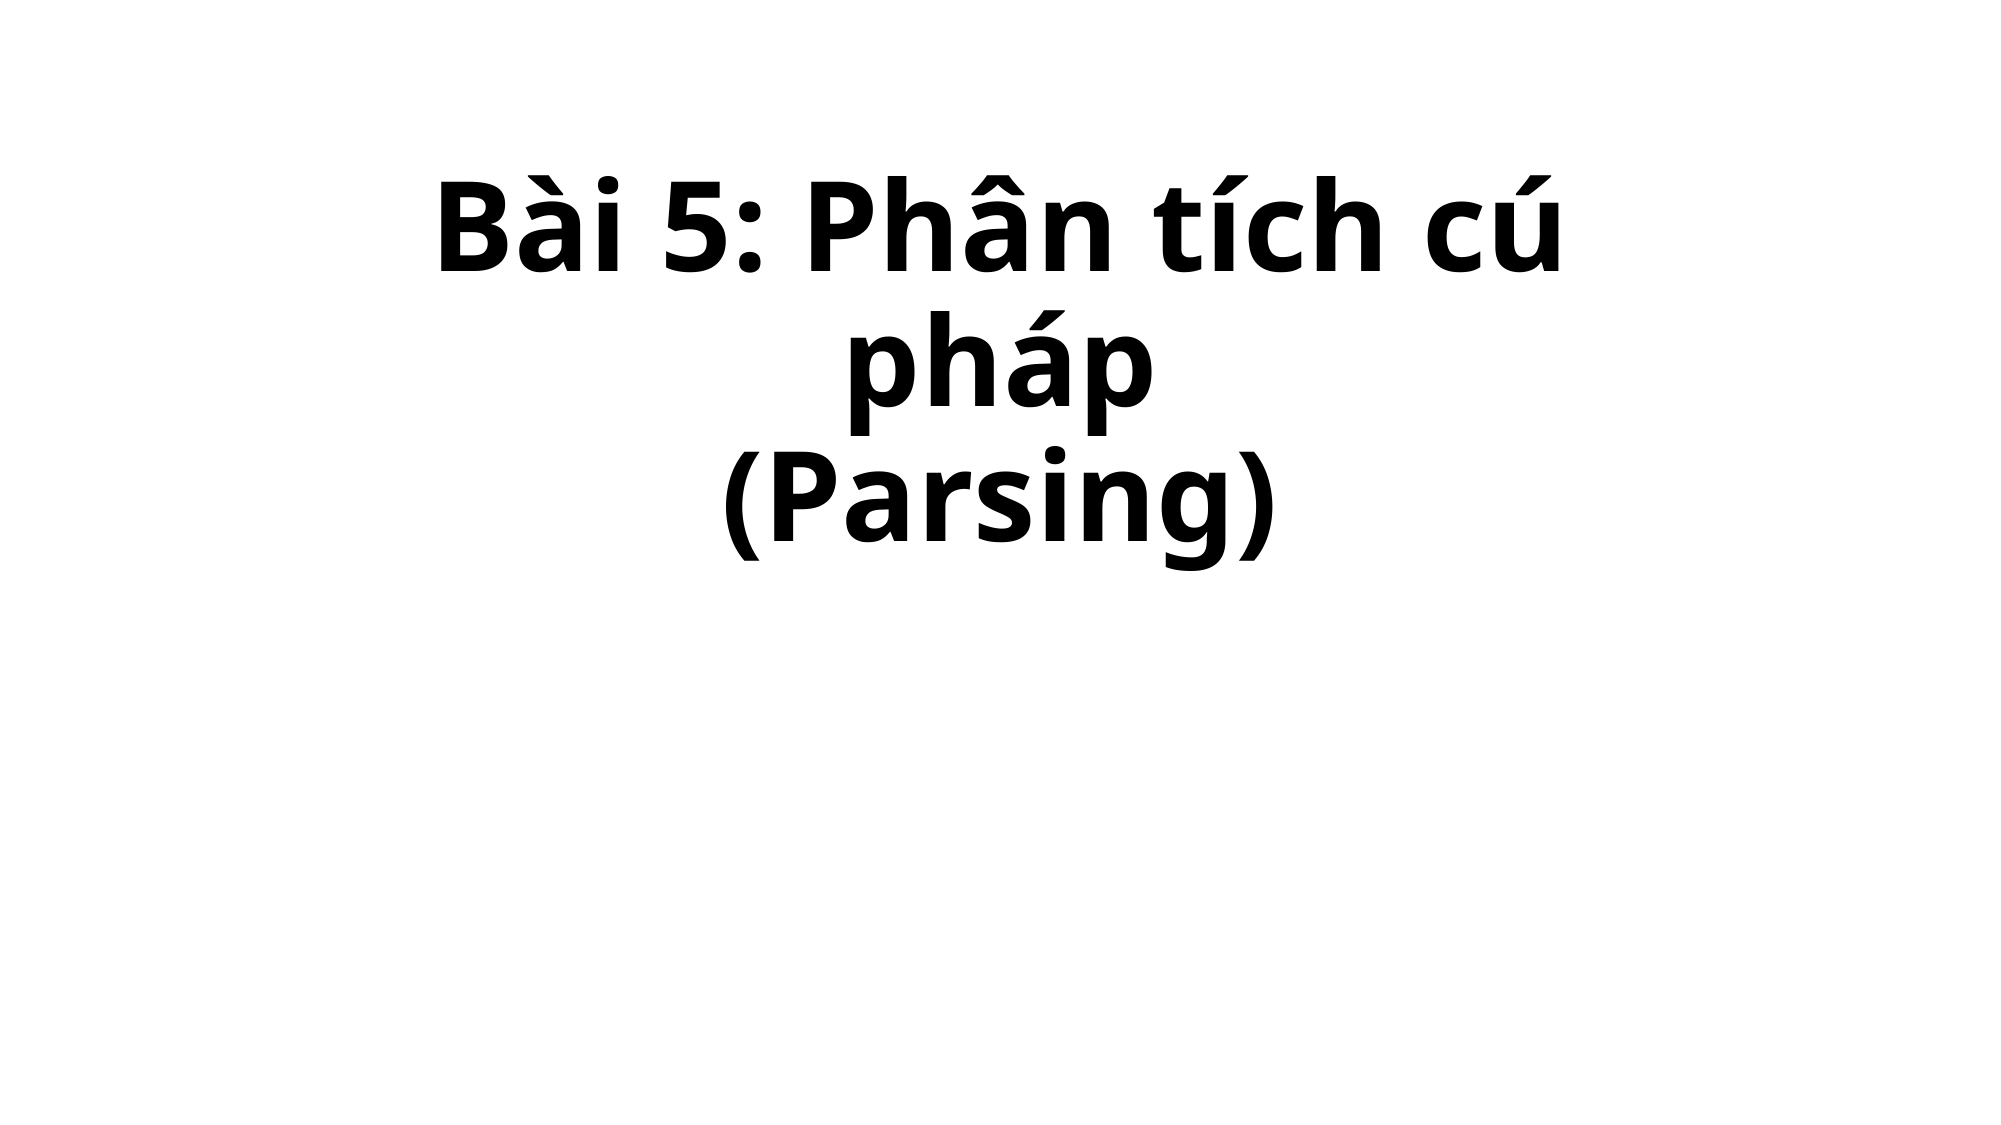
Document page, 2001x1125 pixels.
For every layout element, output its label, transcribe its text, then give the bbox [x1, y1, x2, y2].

title Bài 5: Phân tích cú pháp (Parsing) [249, 184, 1750, 576]
